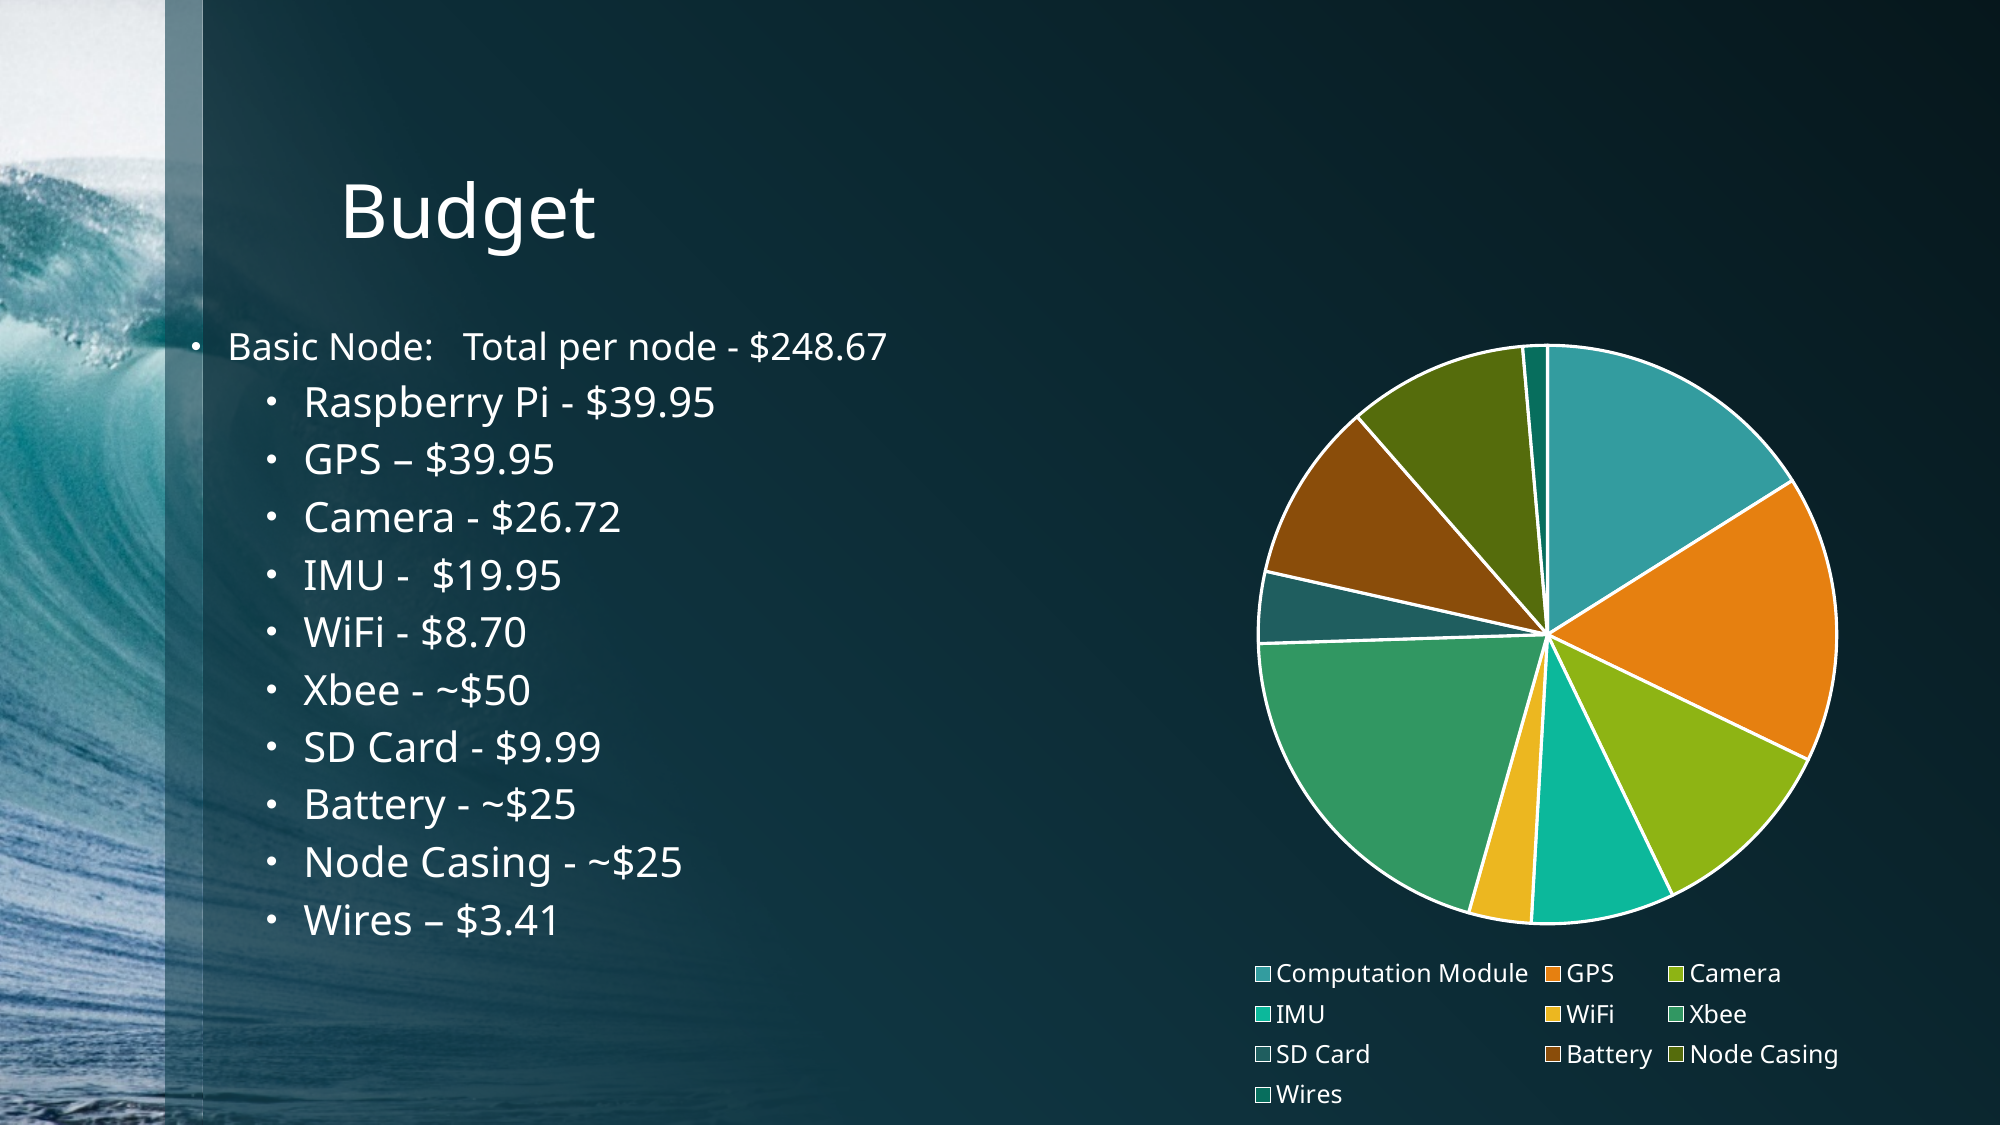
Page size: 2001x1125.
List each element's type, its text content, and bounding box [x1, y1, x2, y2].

list Basic Node: Total per node - $248.67 Raspberry Pi - $39.95 GPS – $39.95 Camera - $26.72 IMU - $19.95 WiFi - $8.70 Xbee - ~$50 SD Card - $9.99 Battery - ~$25 Node Casing - ~$25 Wires – $3.41 [175, 320, 1029, 1010]
chart [1008, 329, 2000, 1118]
title Budget [324, 62, 1826, 263]
picture [0, 0, 2000, 1125]
